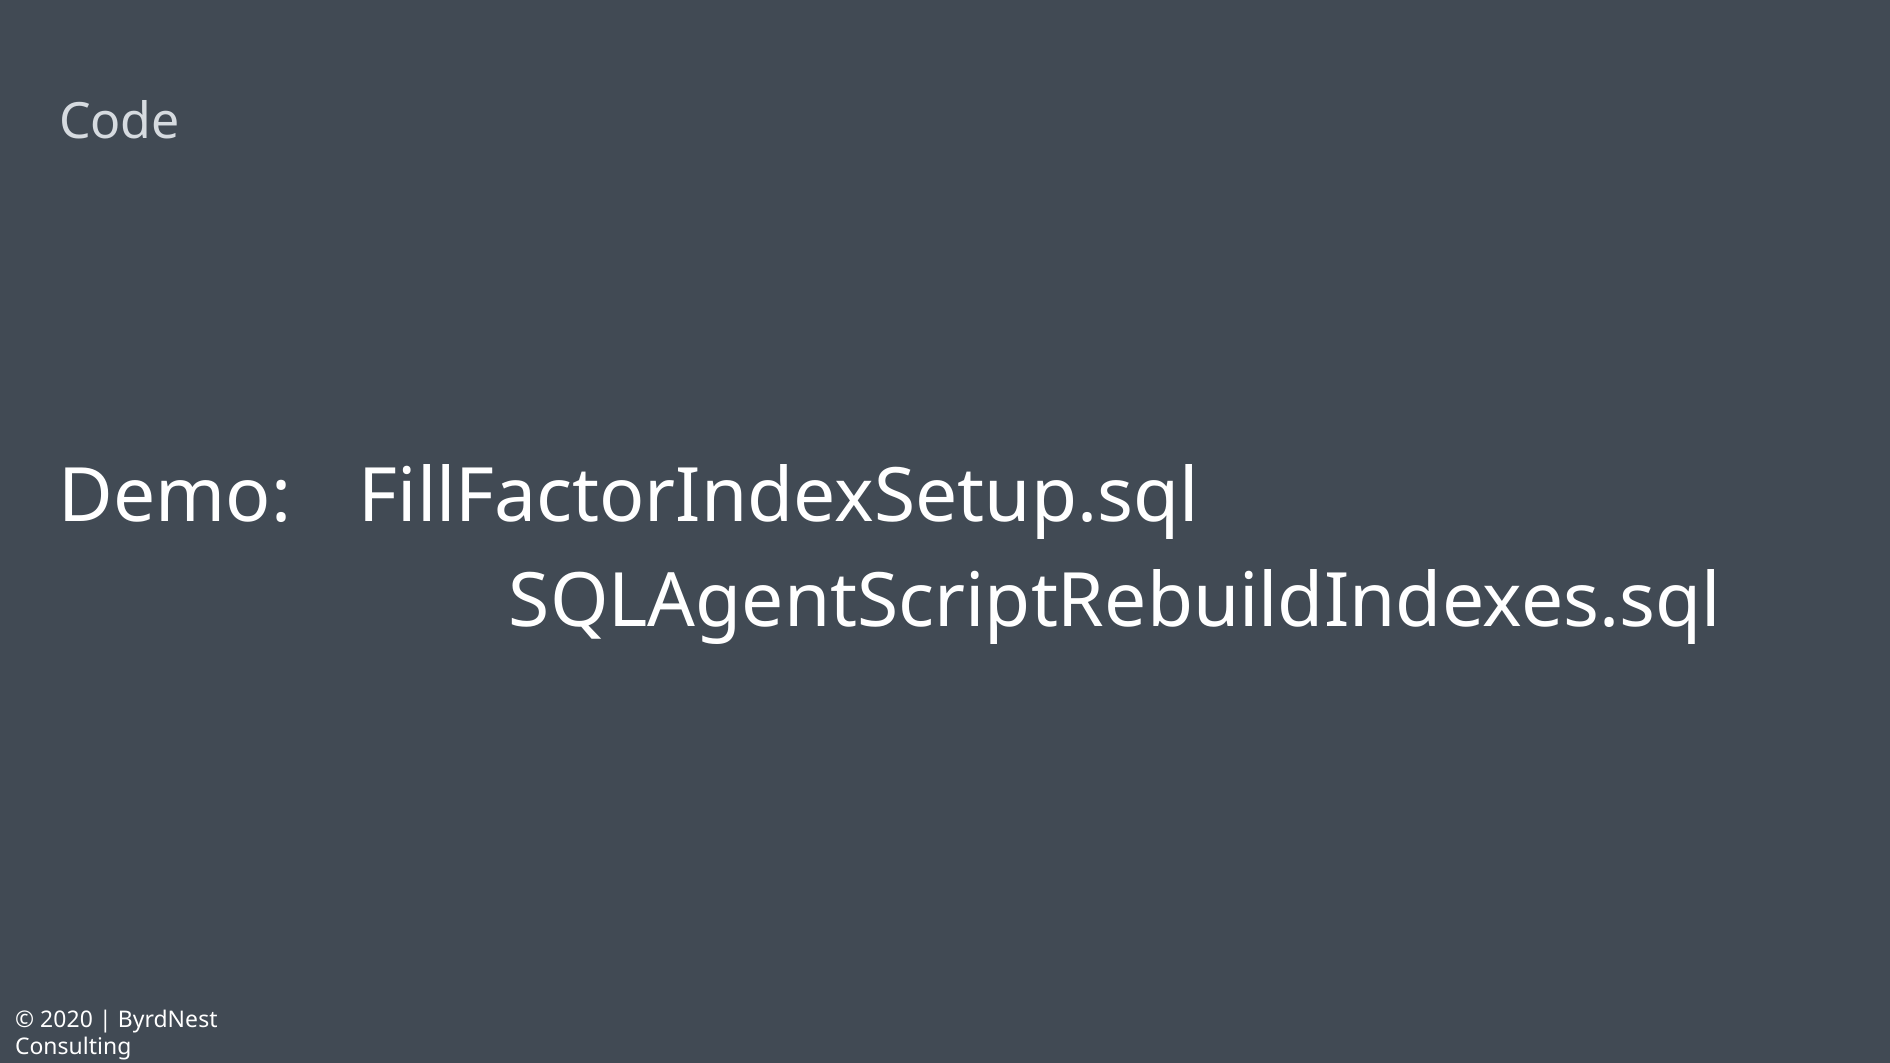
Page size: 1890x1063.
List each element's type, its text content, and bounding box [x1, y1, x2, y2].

list Demo: FillFactorIndexSetup.sql SQLAgentScriptRebuildIndexes.sql [59, 236, 1831, 1004]
title Code [59, 59, 1831, 178]
text_box © 2020 | ByrdNest Consulting [0, 1001, 337, 1062]
